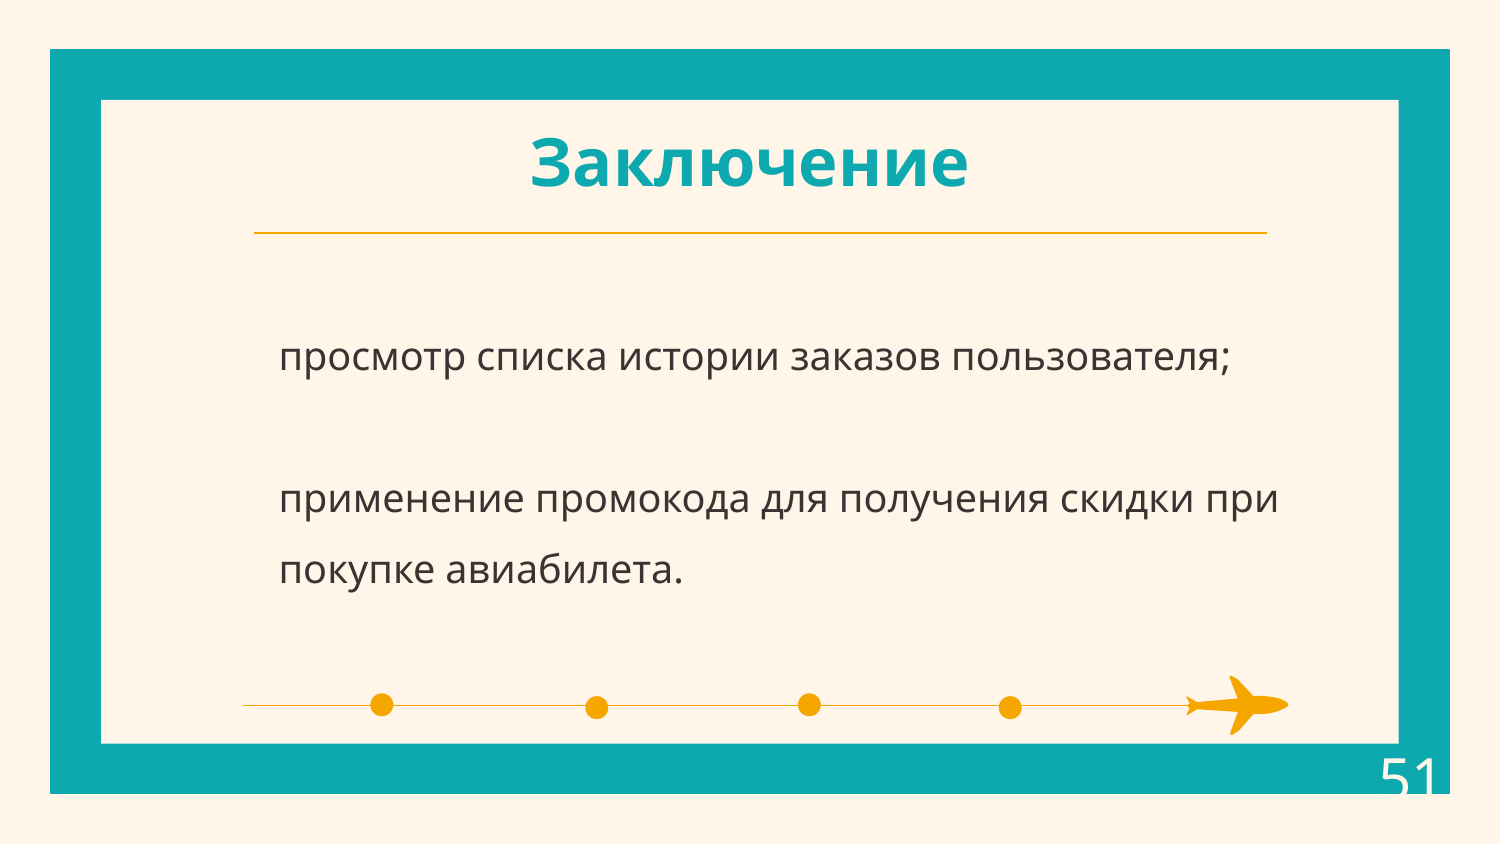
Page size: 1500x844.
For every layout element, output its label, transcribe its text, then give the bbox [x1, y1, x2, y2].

text_box просмотр списка истории заказов пользователя; применение промокода для получения скидки при покупке авиабилета. [169, 291, 1351, 667]
text_box [798, 693, 821, 704]
text_box [370, 693, 394, 704]
title Заключение [180, 105, 1320, 190]
text_box [586, 713, 607, 720]
text_box [999, 696, 1022, 704]
text_box [585, 696, 608, 704]
text_box [373, 713, 390, 717]
text_box 51 [1340, 717, 1483, 789]
text_box [1186, 675, 1289, 736]
text_box [801, 713, 818, 717]
text_box [1000, 713, 1021, 720]
